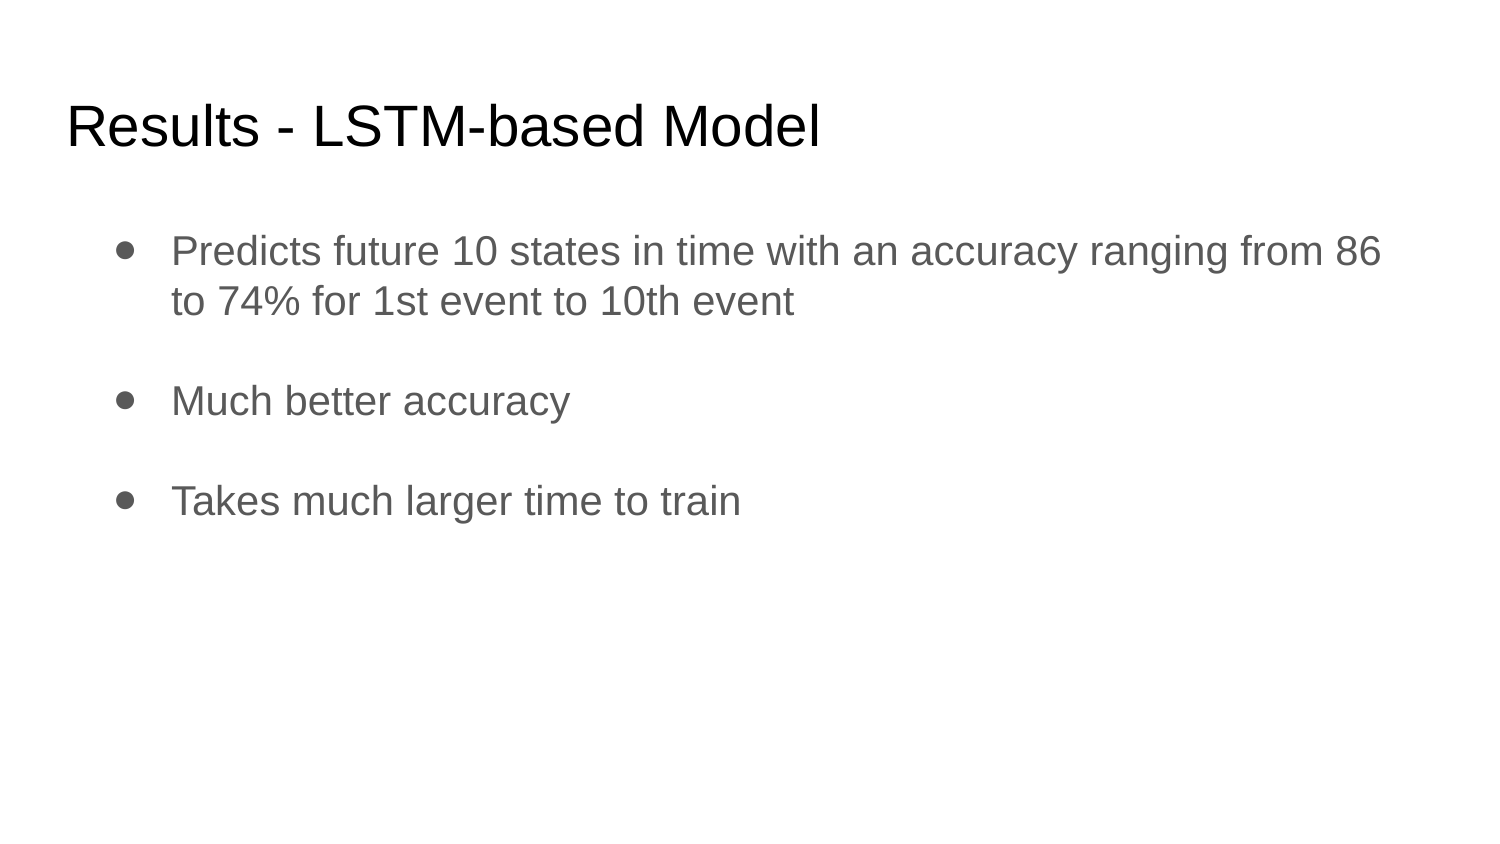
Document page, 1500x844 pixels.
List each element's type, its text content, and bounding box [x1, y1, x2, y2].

text_box Predicts future 10 states in time with an accuracy ranging from 86 to 74% for 1st event to 10th event Much better accuracy Takes much larger time to train [81, 208, 1420, 786]
title Results - LSTM-based Model [51, 72, 1449, 167]
